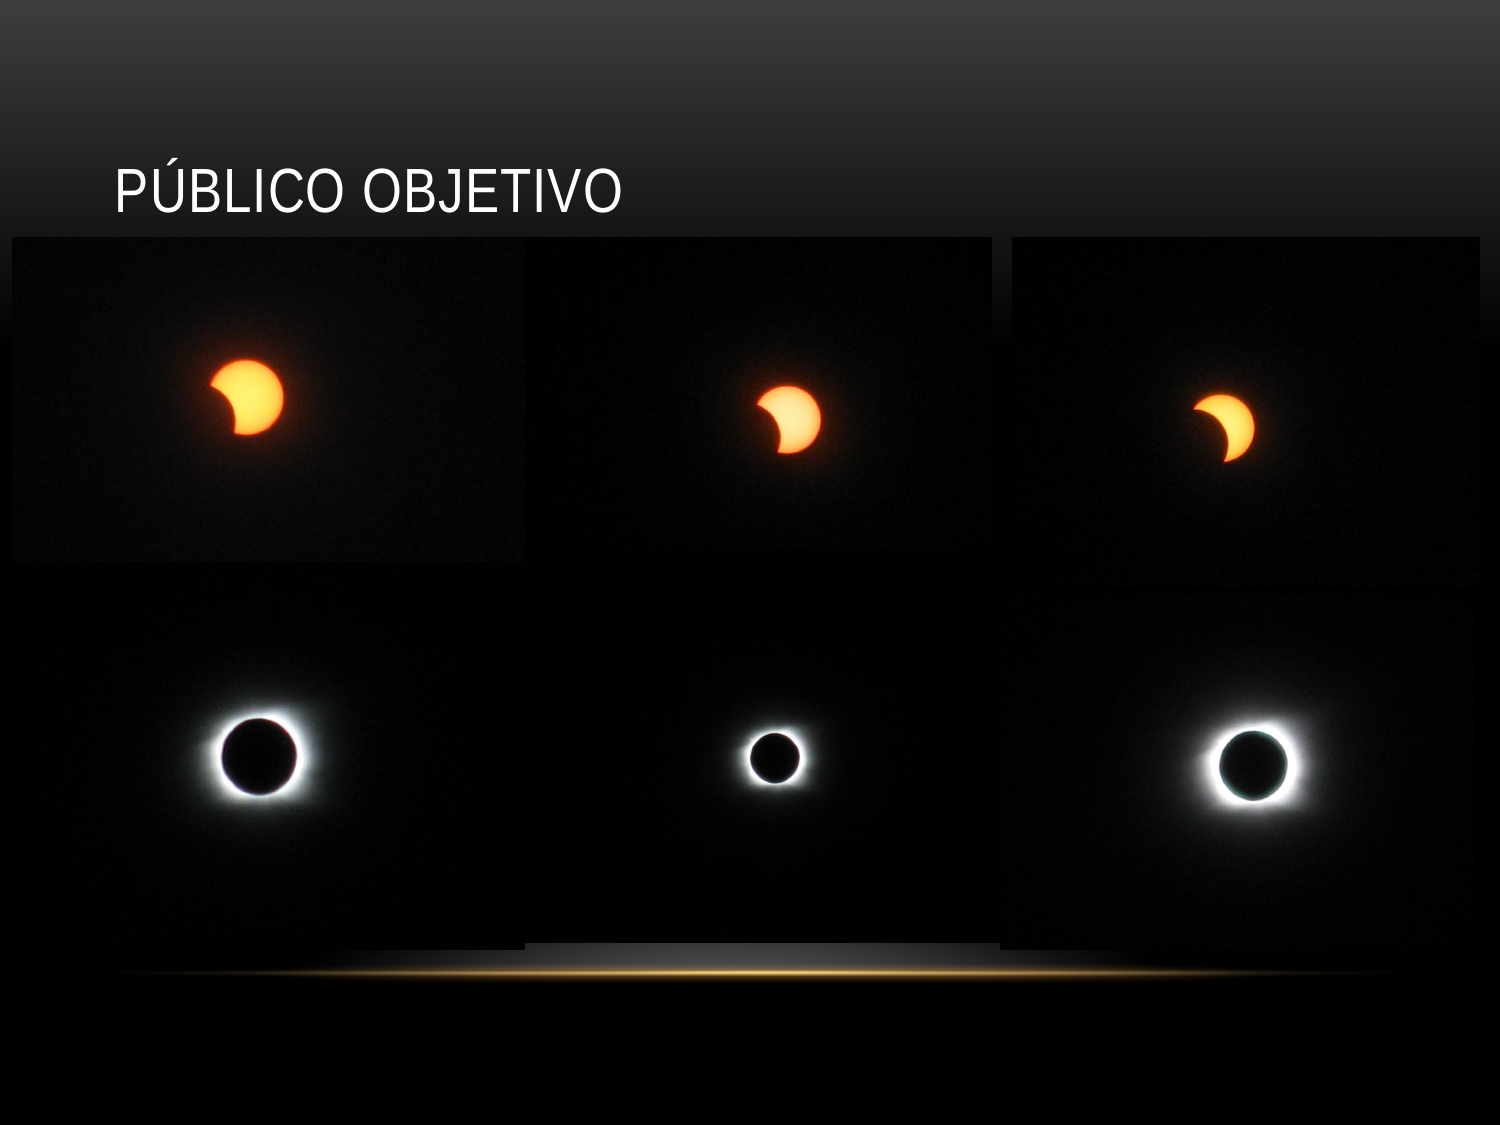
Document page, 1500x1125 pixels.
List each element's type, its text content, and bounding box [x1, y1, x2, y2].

title Público objetivo [99, 45, 1400, 233]
picture [0, 0, 1500, 1125]
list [12, 237, 524, 562]
